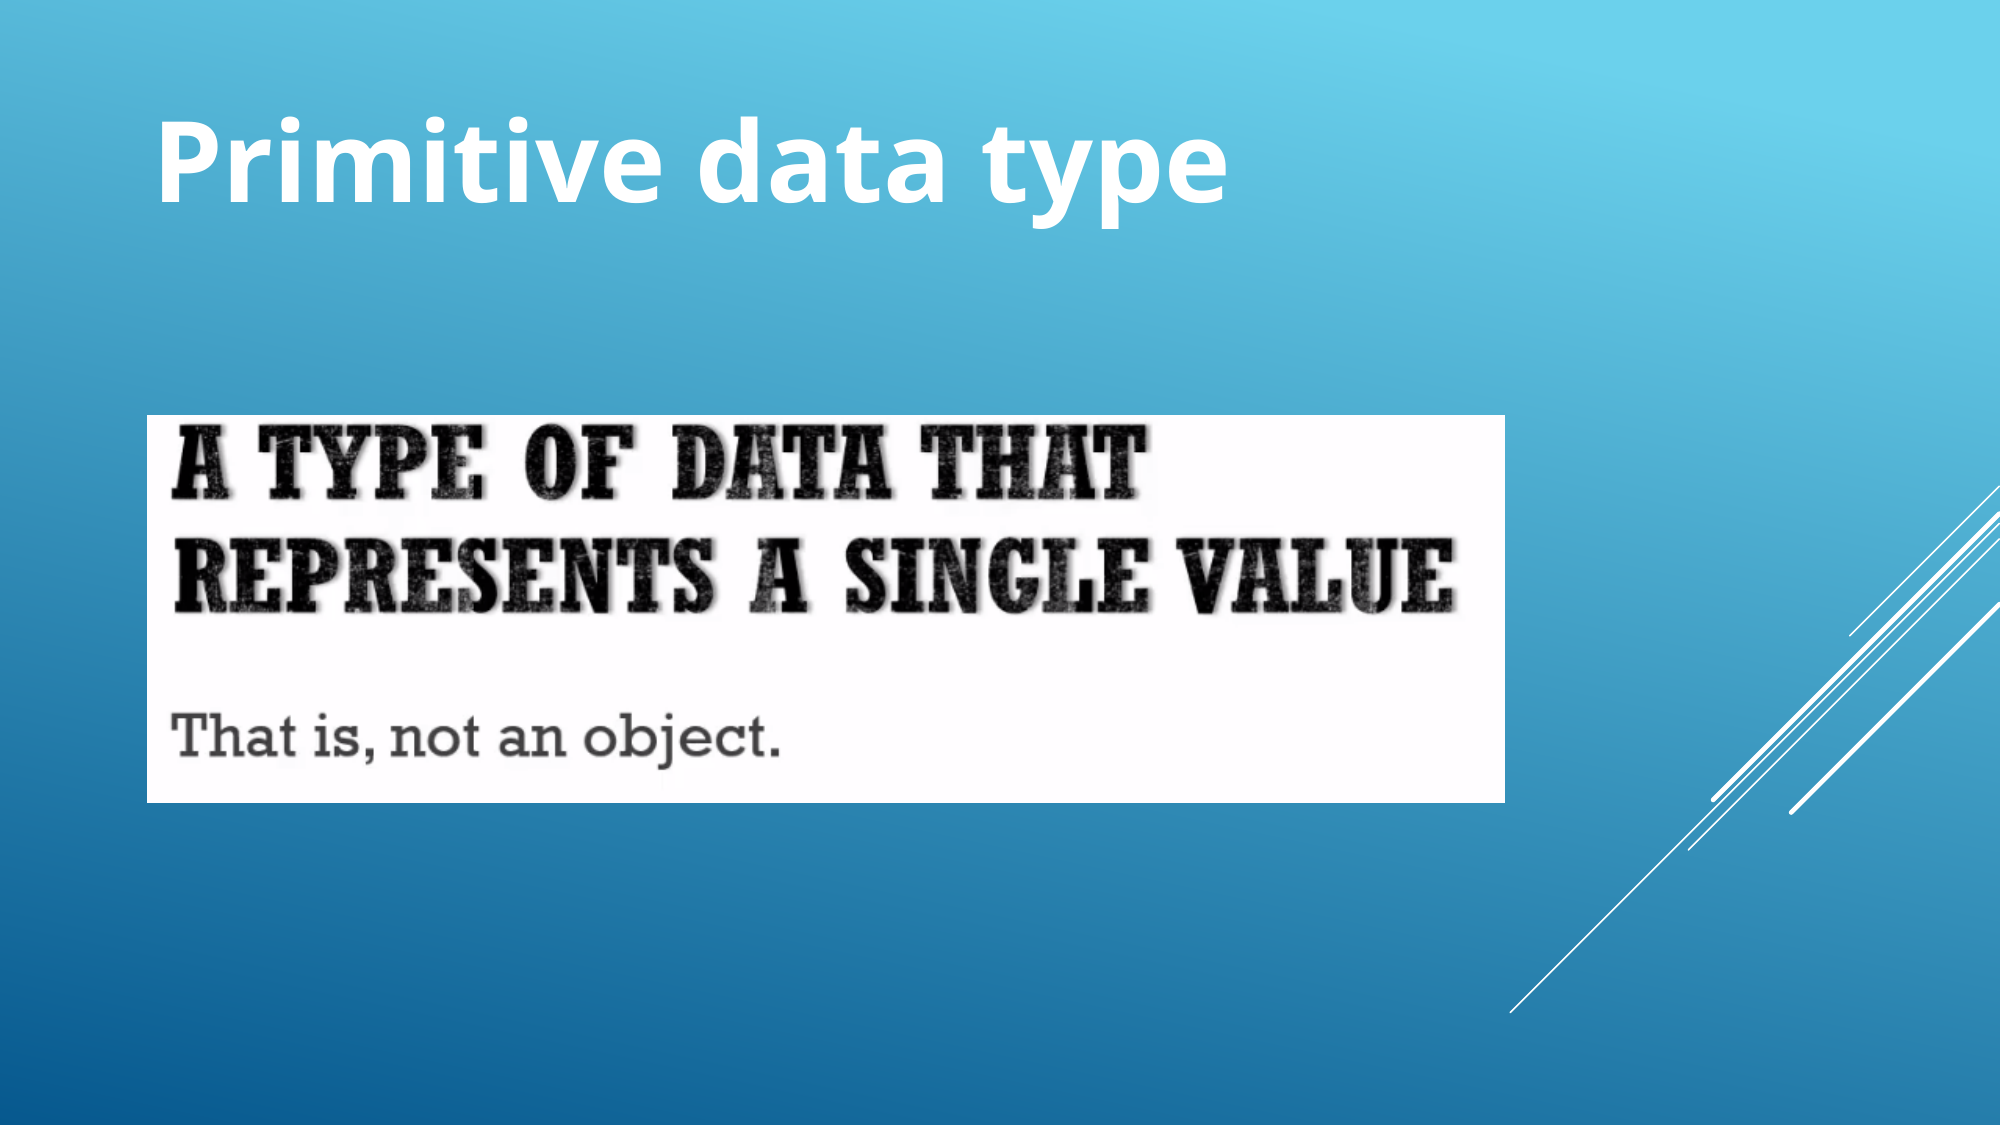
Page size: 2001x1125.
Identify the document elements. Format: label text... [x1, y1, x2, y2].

text_box Primitive data type [137, 82, 1505, 233]
picture [147, 414, 1505, 803]
